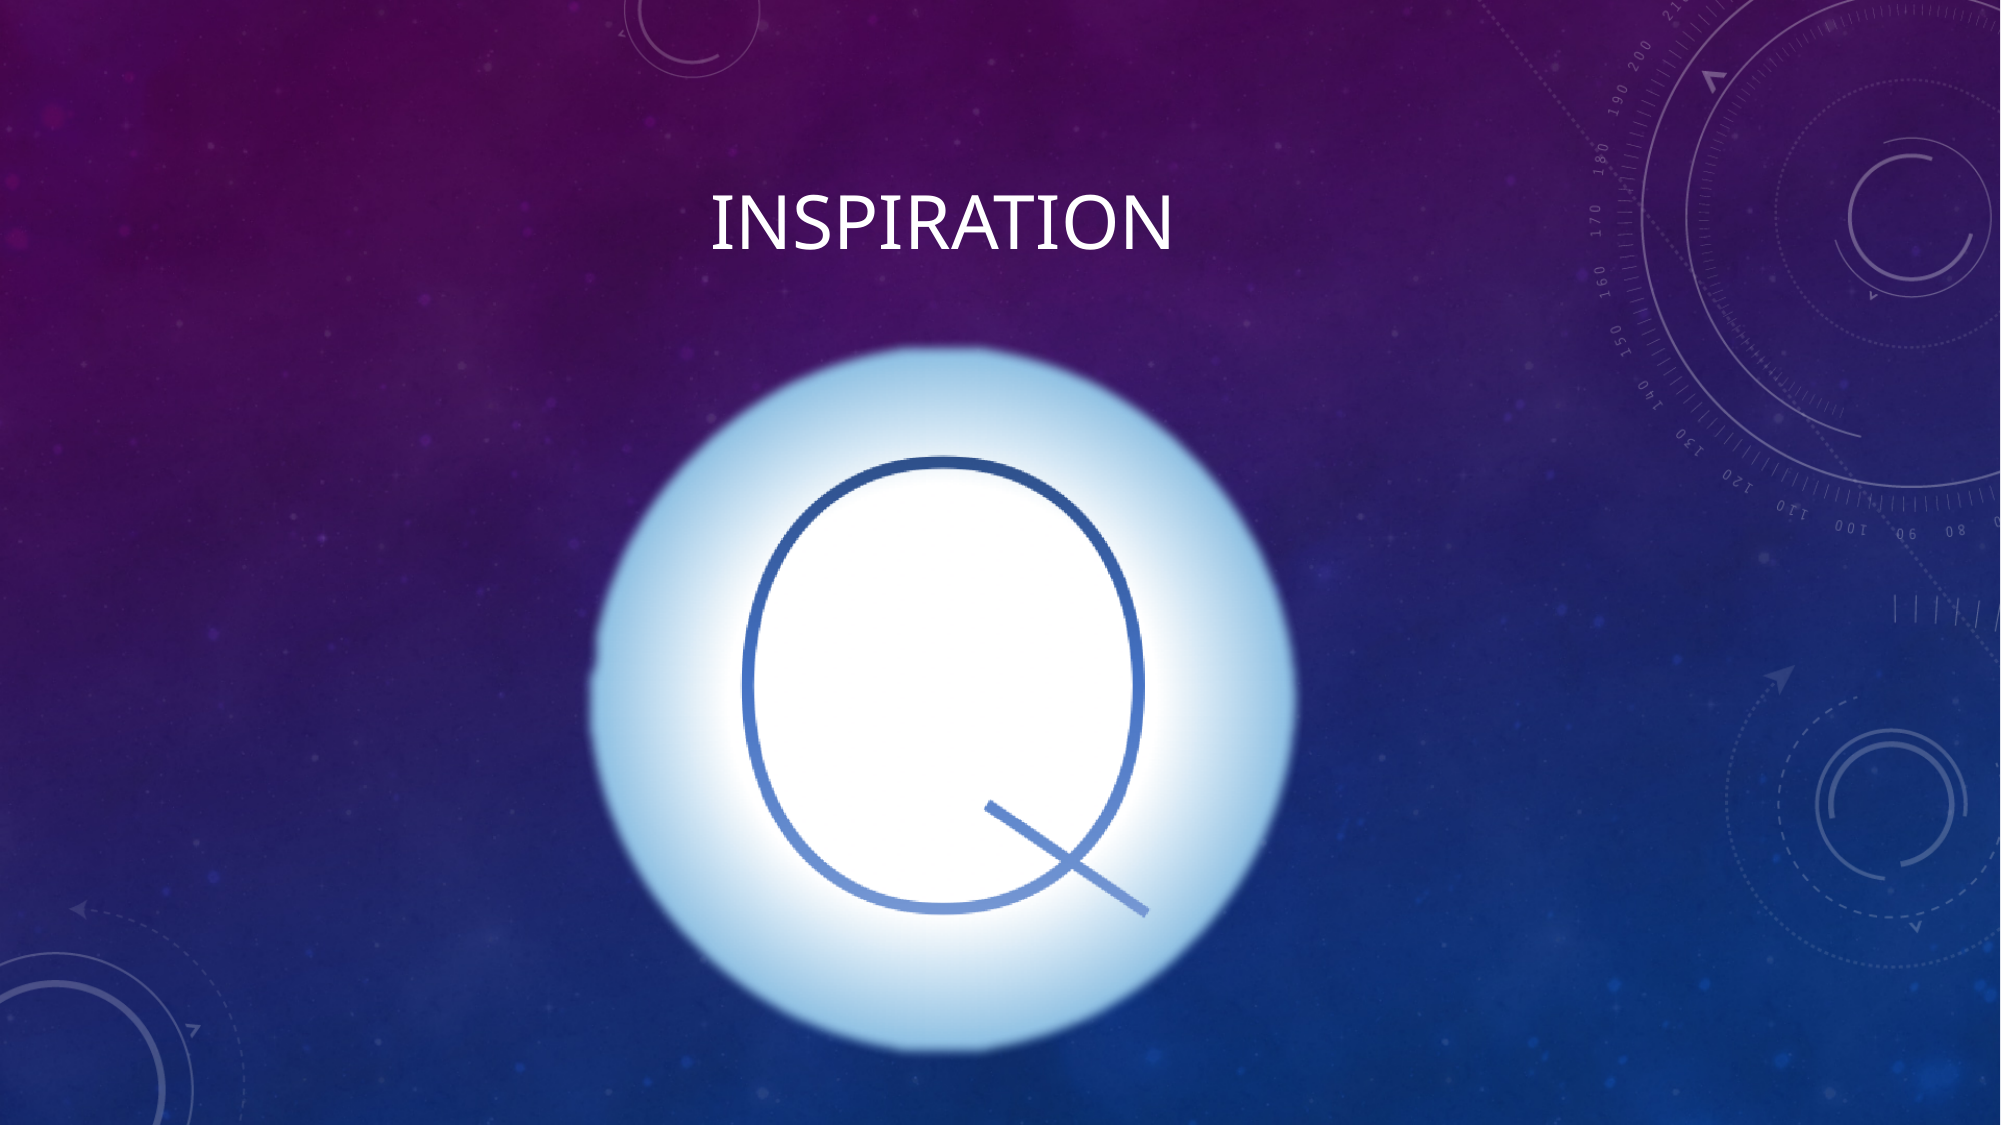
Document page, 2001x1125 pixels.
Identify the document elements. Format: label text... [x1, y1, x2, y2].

picture [0, 0, 2001, 1125]
title inspiration [112, 99, 1775, 339]
